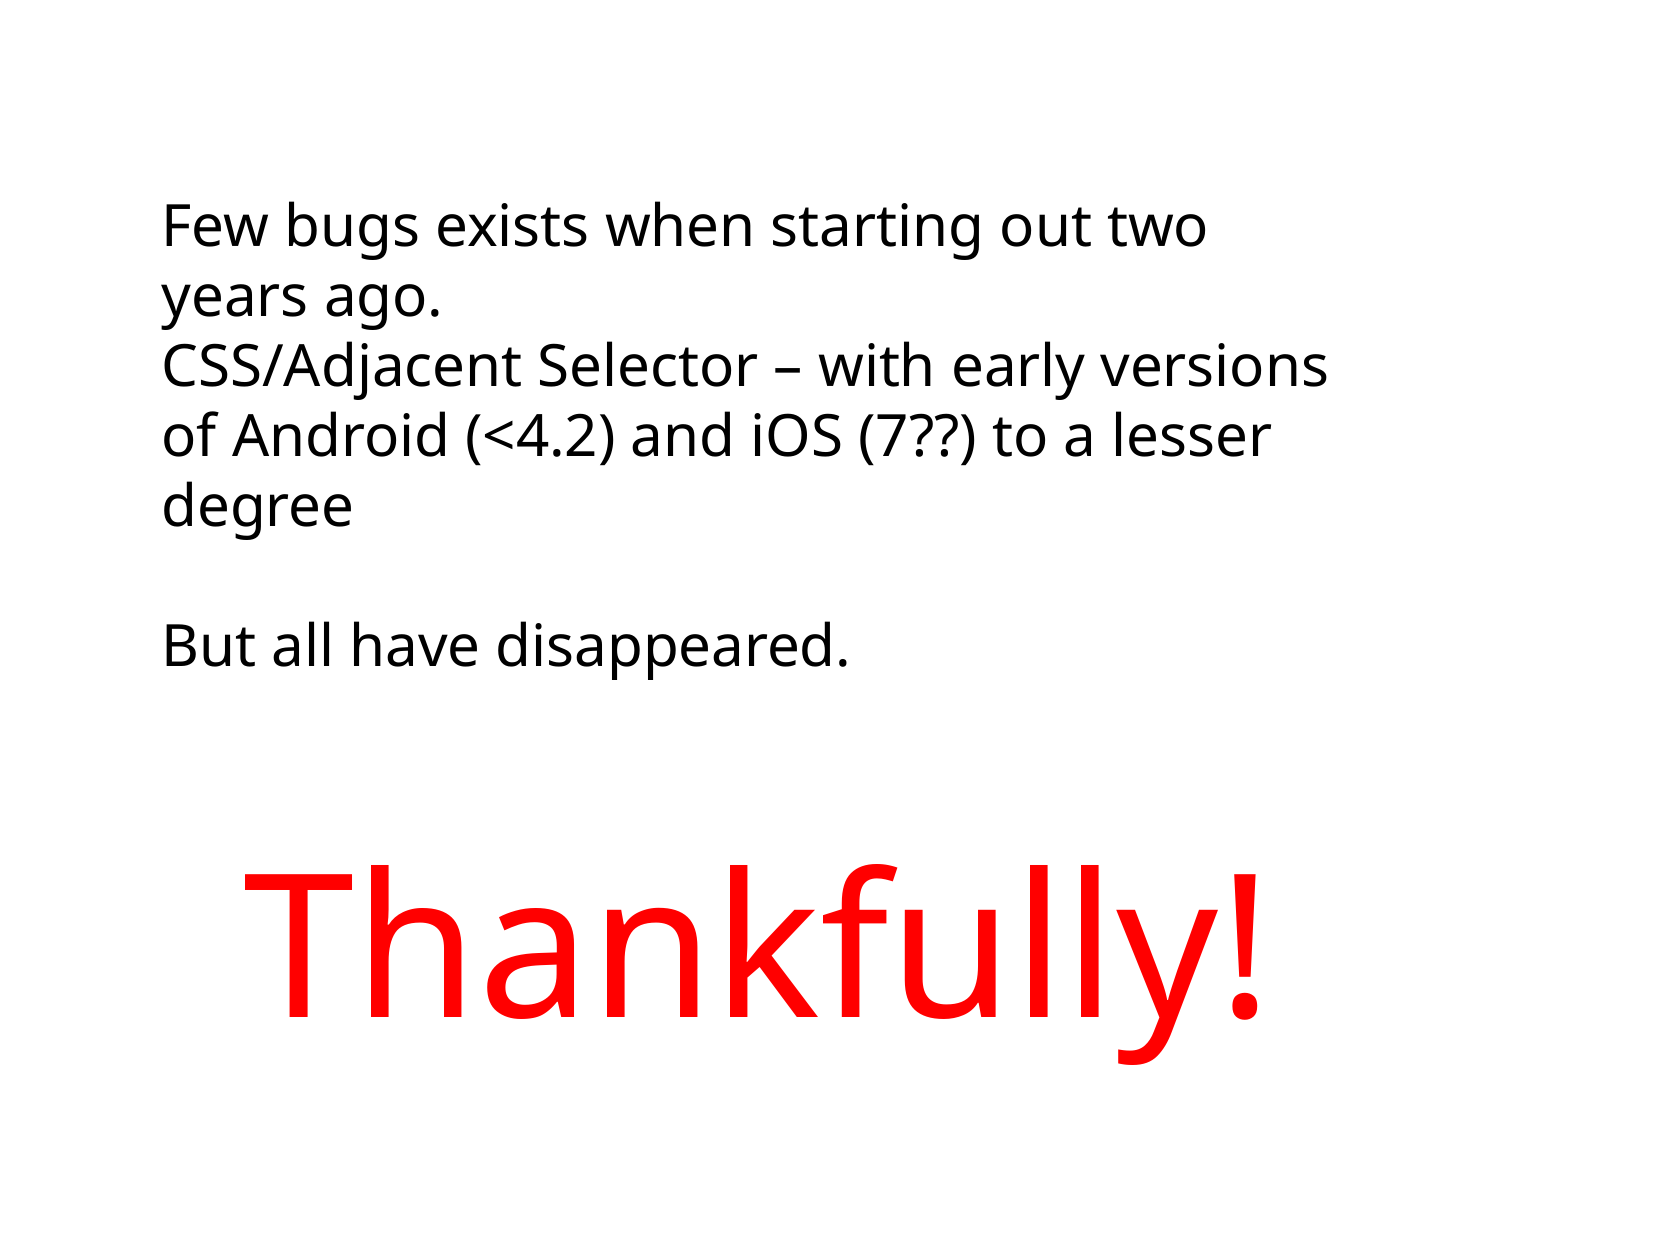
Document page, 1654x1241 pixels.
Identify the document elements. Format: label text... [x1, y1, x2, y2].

text_box Few bugs exists when starting out two years ago. CSS/Adjacent Selector – with early versions of Android (<4.2) and iOS (7??) to a lesser degree But all have disappeared. Thankfully! [146, 180, 1369, 1066]
